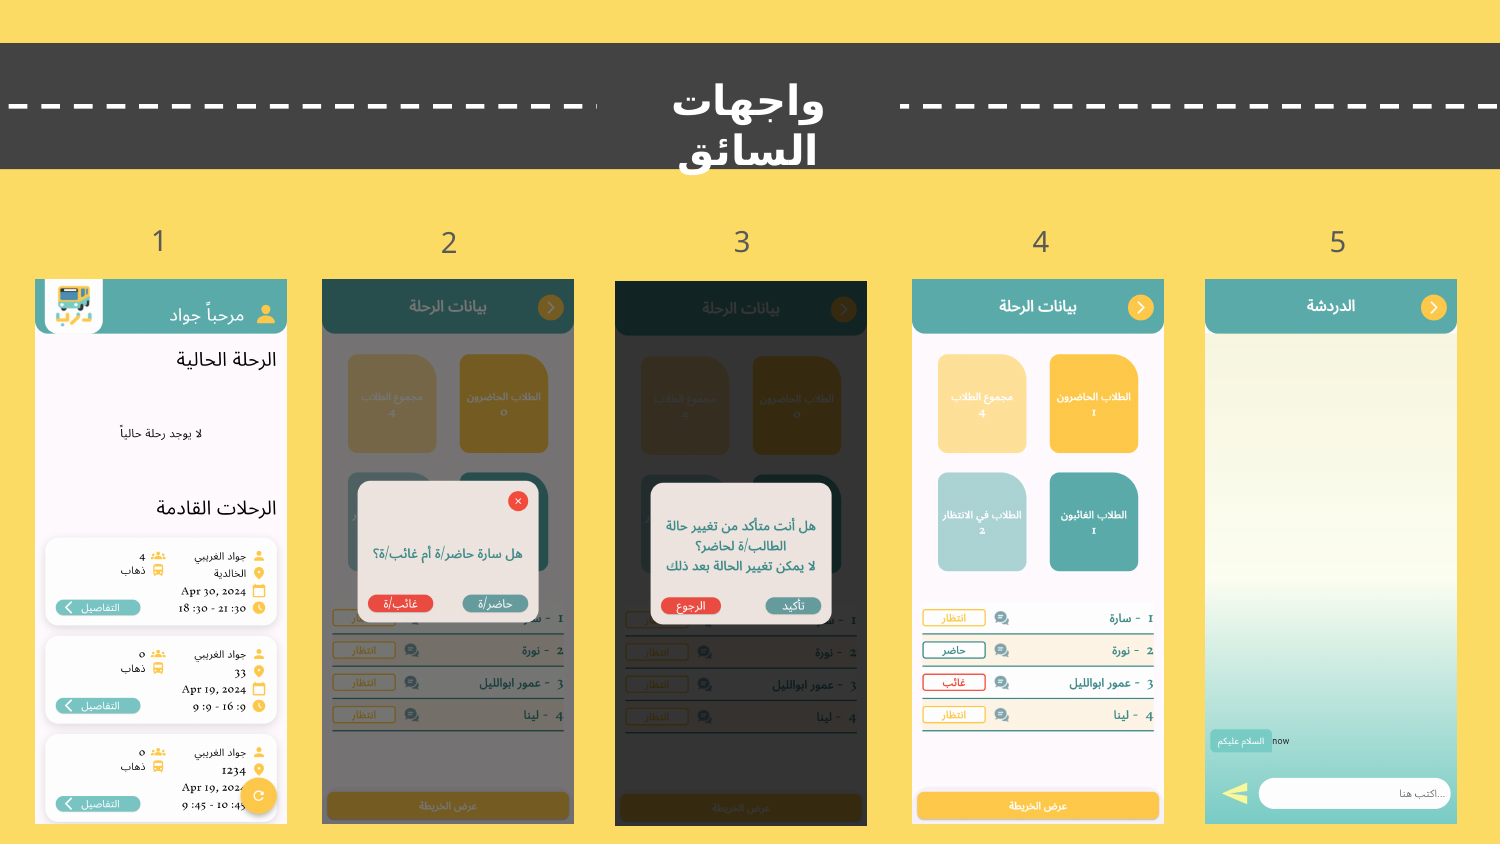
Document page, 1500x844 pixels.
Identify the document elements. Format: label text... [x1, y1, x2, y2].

text_box 3 [718, 216, 768, 266]
text_box 5 [1314, 216, 1364, 266]
picture [615, 281, 867, 826]
text_box 2 [426, 216, 475, 267]
text_box 1 [136, 214, 186, 265]
picture [322, 279, 574, 824]
picture [1204, 279, 1457, 824]
picture [34, 279, 287, 824]
picture [912, 279, 1164, 824]
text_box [0, 42, 1500, 170]
text_box 4 [1017, 216, 1067, 266]
